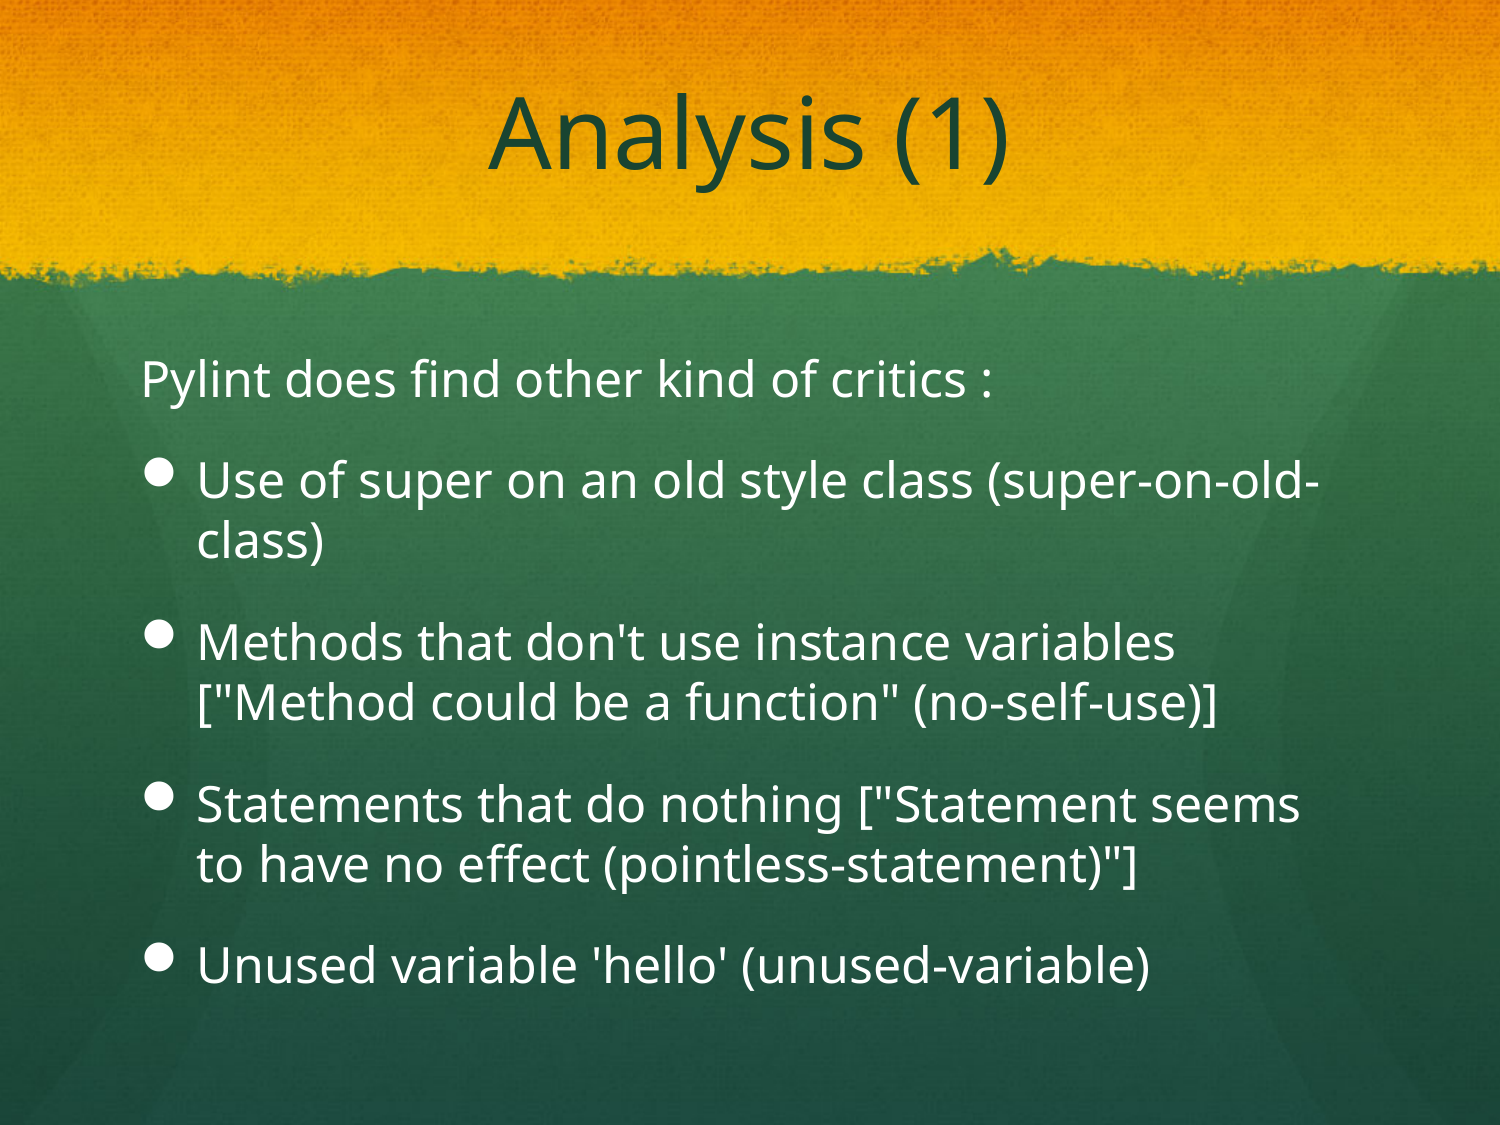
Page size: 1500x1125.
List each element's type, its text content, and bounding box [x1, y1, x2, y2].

list Pylint does find other kind of critics : Use of super on an old style class (super-on-old-class) Methods that don't use instance variables ["Method could be a function" (no-self-use)] Statements that do nothing ["Statement seems to have no effect (pointless-statement)"] Unused variable 'hello' (unused-variable) [125, 339, 1375, 1026]
title Analysis (1) [125, 13, 1375, 246]
picture [0, 0, 1500, 1125]
